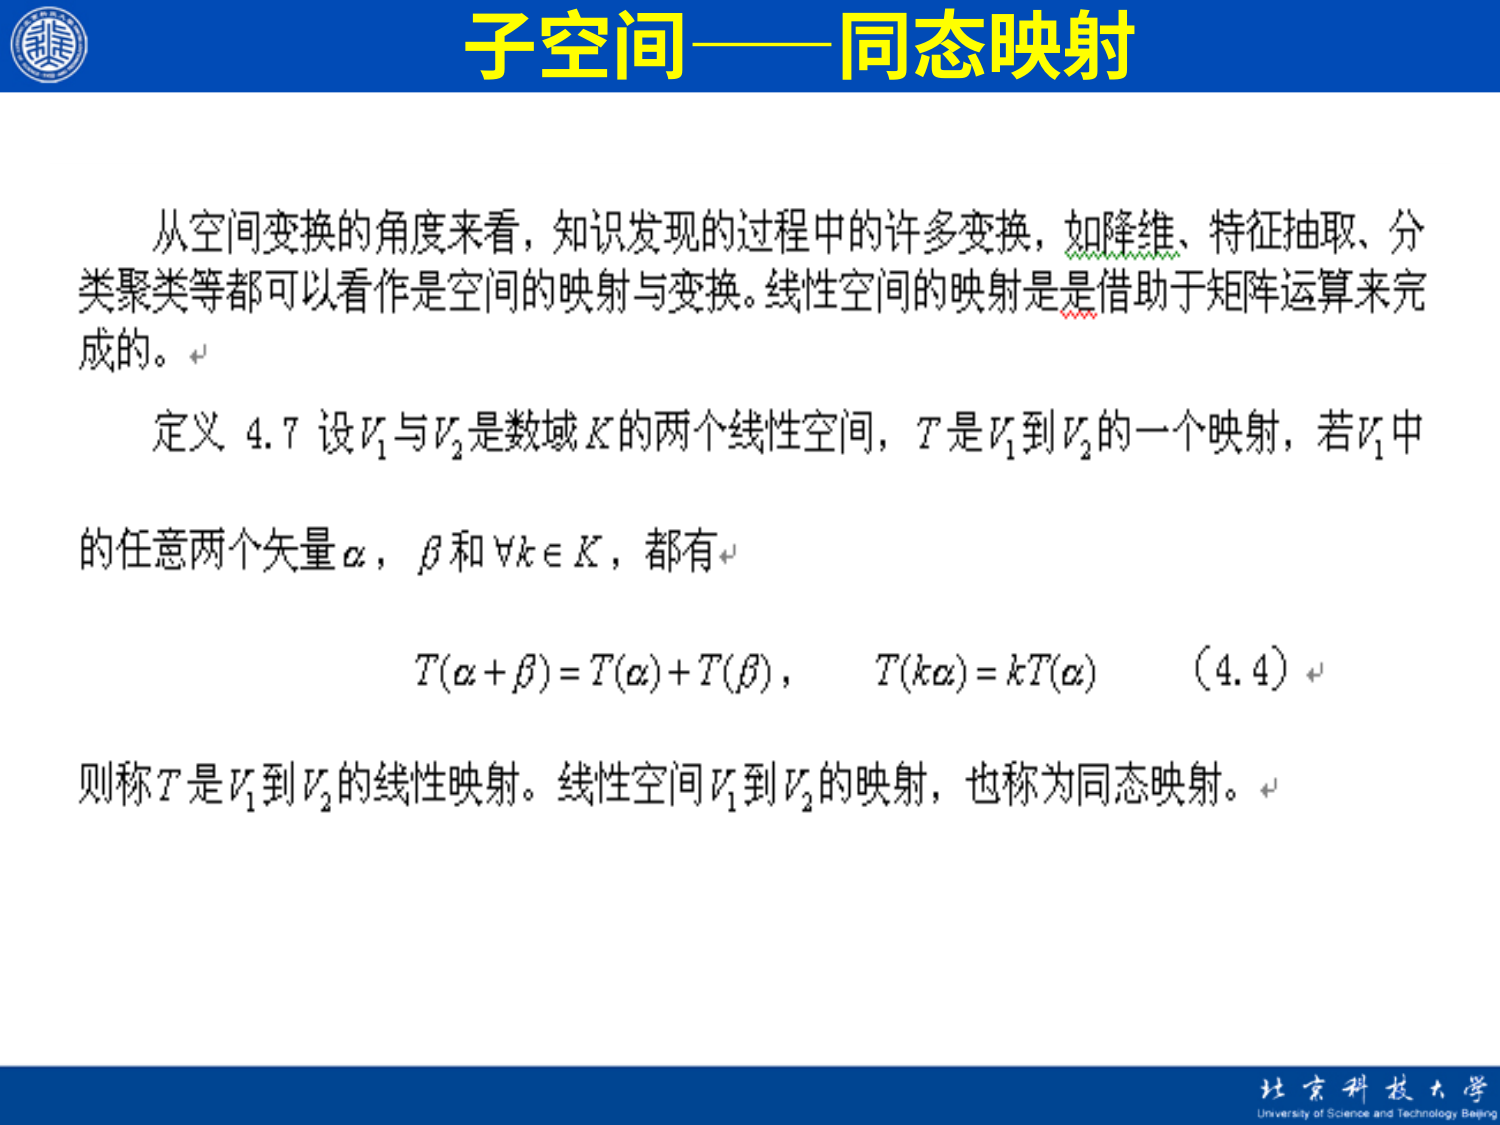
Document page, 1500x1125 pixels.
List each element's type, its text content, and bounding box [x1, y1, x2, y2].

title 子空间——同态映射 [125, 0, 1475, 88]
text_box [49, 162, 1451, 838]
picture [0, 0, 1500, 1125]
